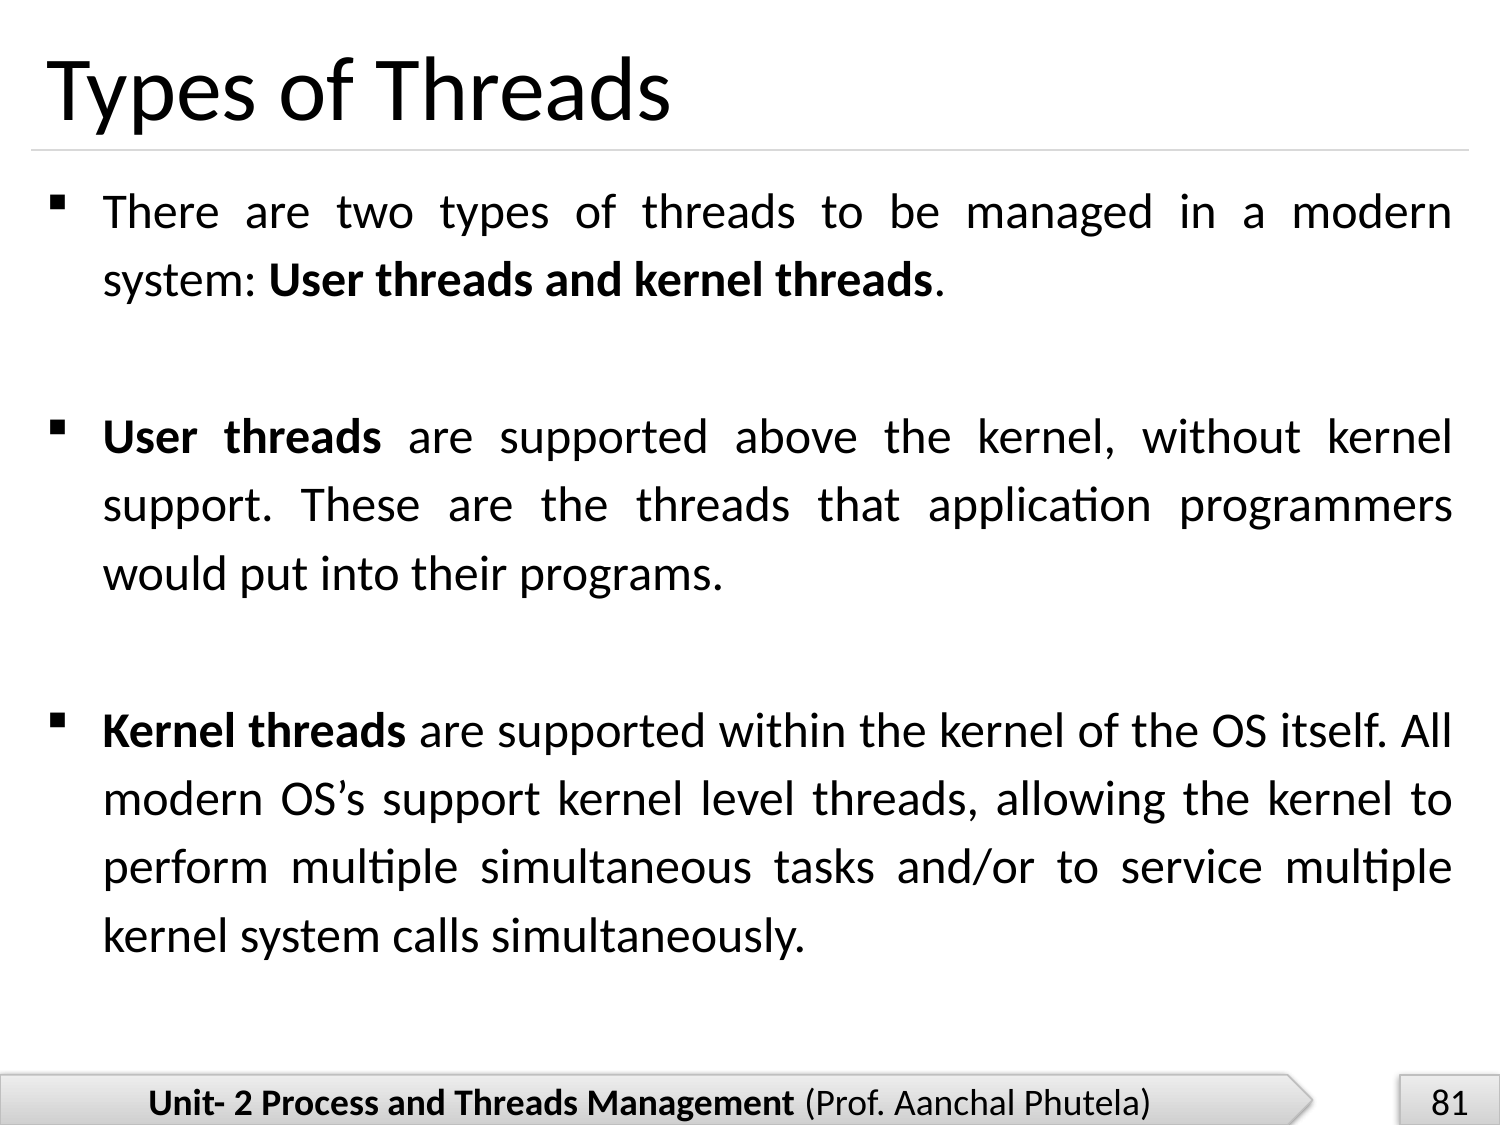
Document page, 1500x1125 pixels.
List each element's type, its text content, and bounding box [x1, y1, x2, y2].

list There are two types of threads to be managed in a modern system: User threads and kernel threads. User threads are supported above the kernel, without kernel support. These are the threads that application programmers would put into their programs. Kernel threads are supported within the kernel of the OS itself. All modern OS’s support kernel level threads, allowing the kernel to perform multiple simultaneous tasks and/or to service multiple kernel system calls simultaneously. [31, 162, 1469, 1038]
title Types of Threads [31, 17, 1469, 150]
